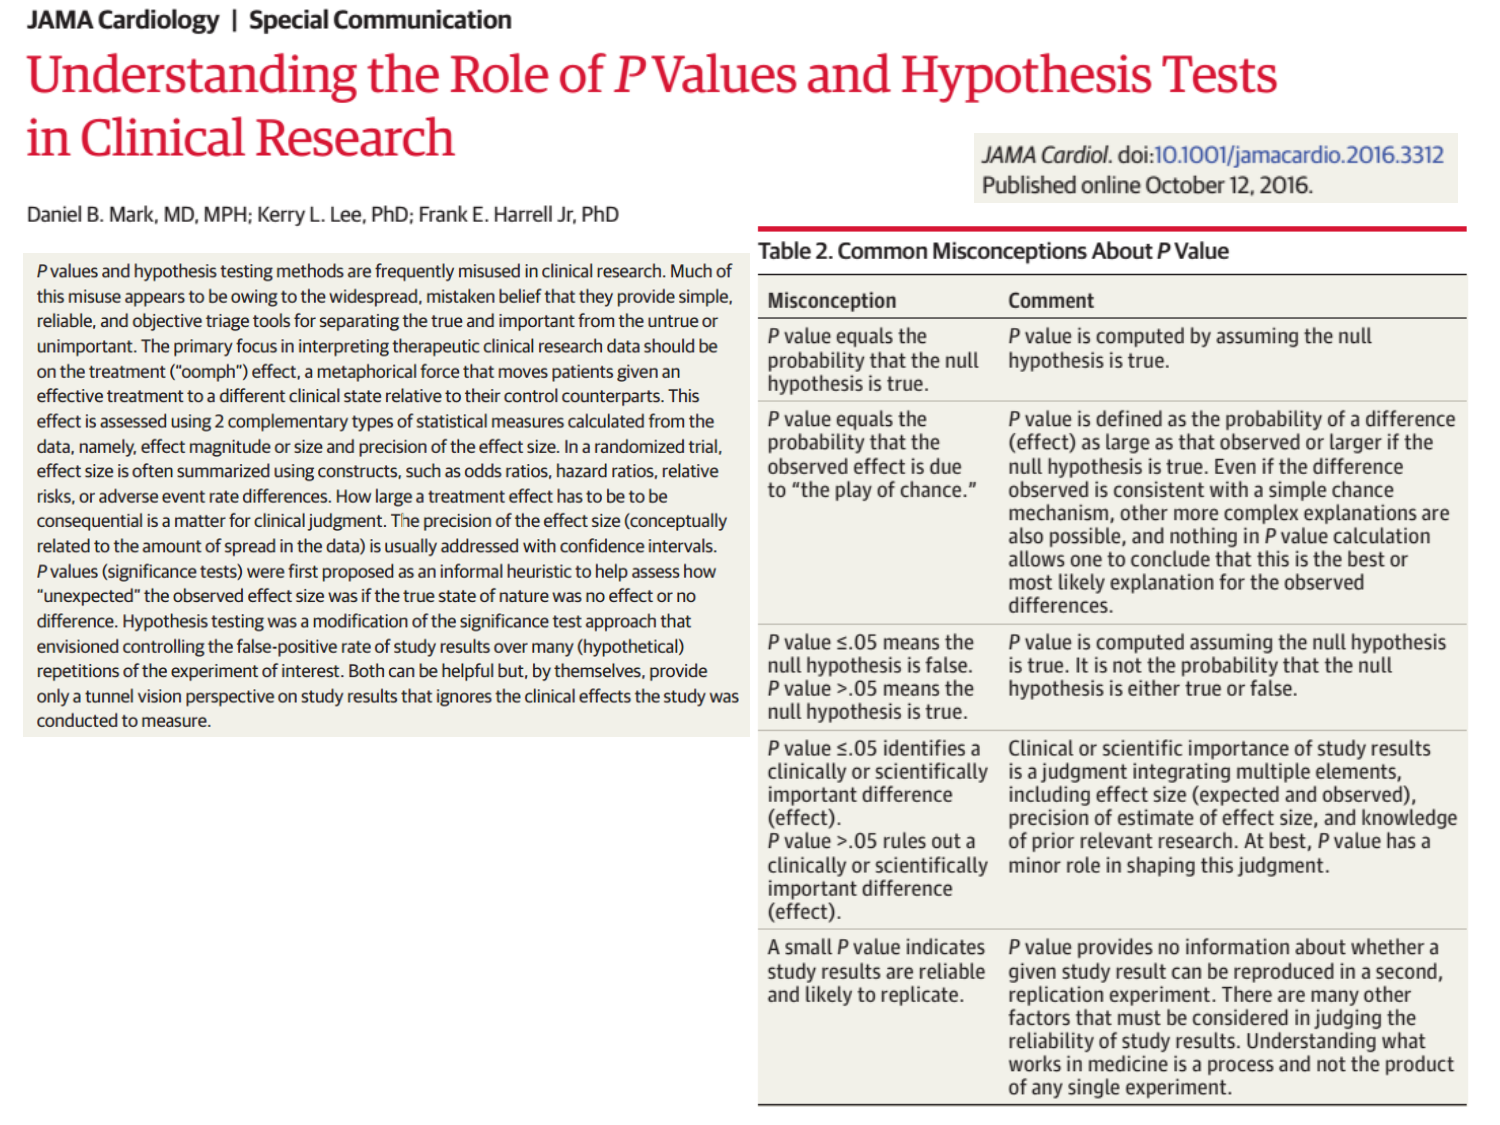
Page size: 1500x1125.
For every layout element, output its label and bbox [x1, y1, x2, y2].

list [749, 225, 1471, 1116]
picture [23, 253, 750, 738]
picture [10, 0, 1458, 230]
